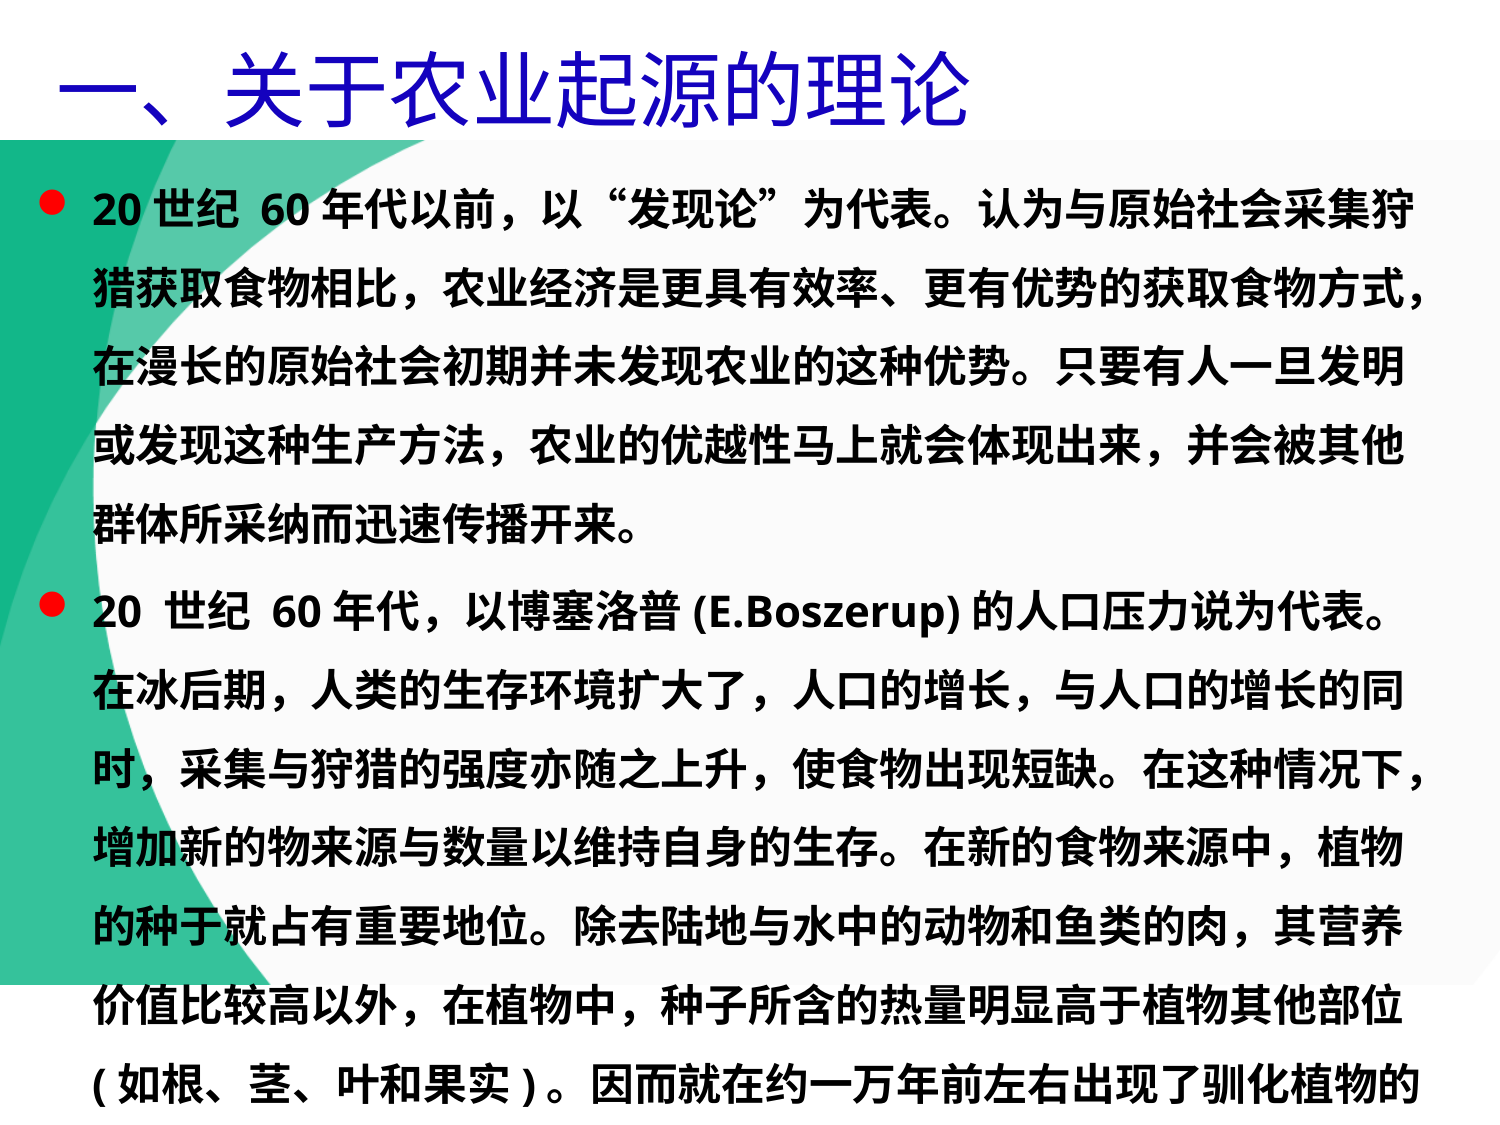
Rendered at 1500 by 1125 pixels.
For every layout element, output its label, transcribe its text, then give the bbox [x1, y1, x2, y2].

picture [0, 140, 1500, 985]
text_box 一、关于农业起源的理论 [41, 30, 1154, 140]
text_box 20世纪 60年代以前，以“发现论”为代表。认为与原始社会采集狩猎获取食物相比，农业经济是更具有效率、更有优势的获取食物方式，在漫长的原始社会初期并未发现农业的这种优势。只要有人一旦发明或发现这种生产方法，农业的优越性马上就会体现出来，并会被其他群体所采纳而迅速传播开来。 20 世纪 60年代，以博塞洛普(E.Boszerup)的人口压力说为代表。在冰后期，人类的生存环境扩大了，人口的增长，与人口的增长的同时，采集与狩猎的强度亦随之上升，使食物出现短缺。在这种情况下，增加新的物来源与数量以维持自身的生存。在新的食物来源中，植物的种于就占有重要地位。除去陆地与水中的动物和鱼类的肉，其营养价值比较高以外，在植物中，种子所含的热量明显高于植物其他部位(如根、茎、叶和果实)。因而就在约一万年前左右出现了驯化植物的农业。 [21, 985, 1456, 1076]
